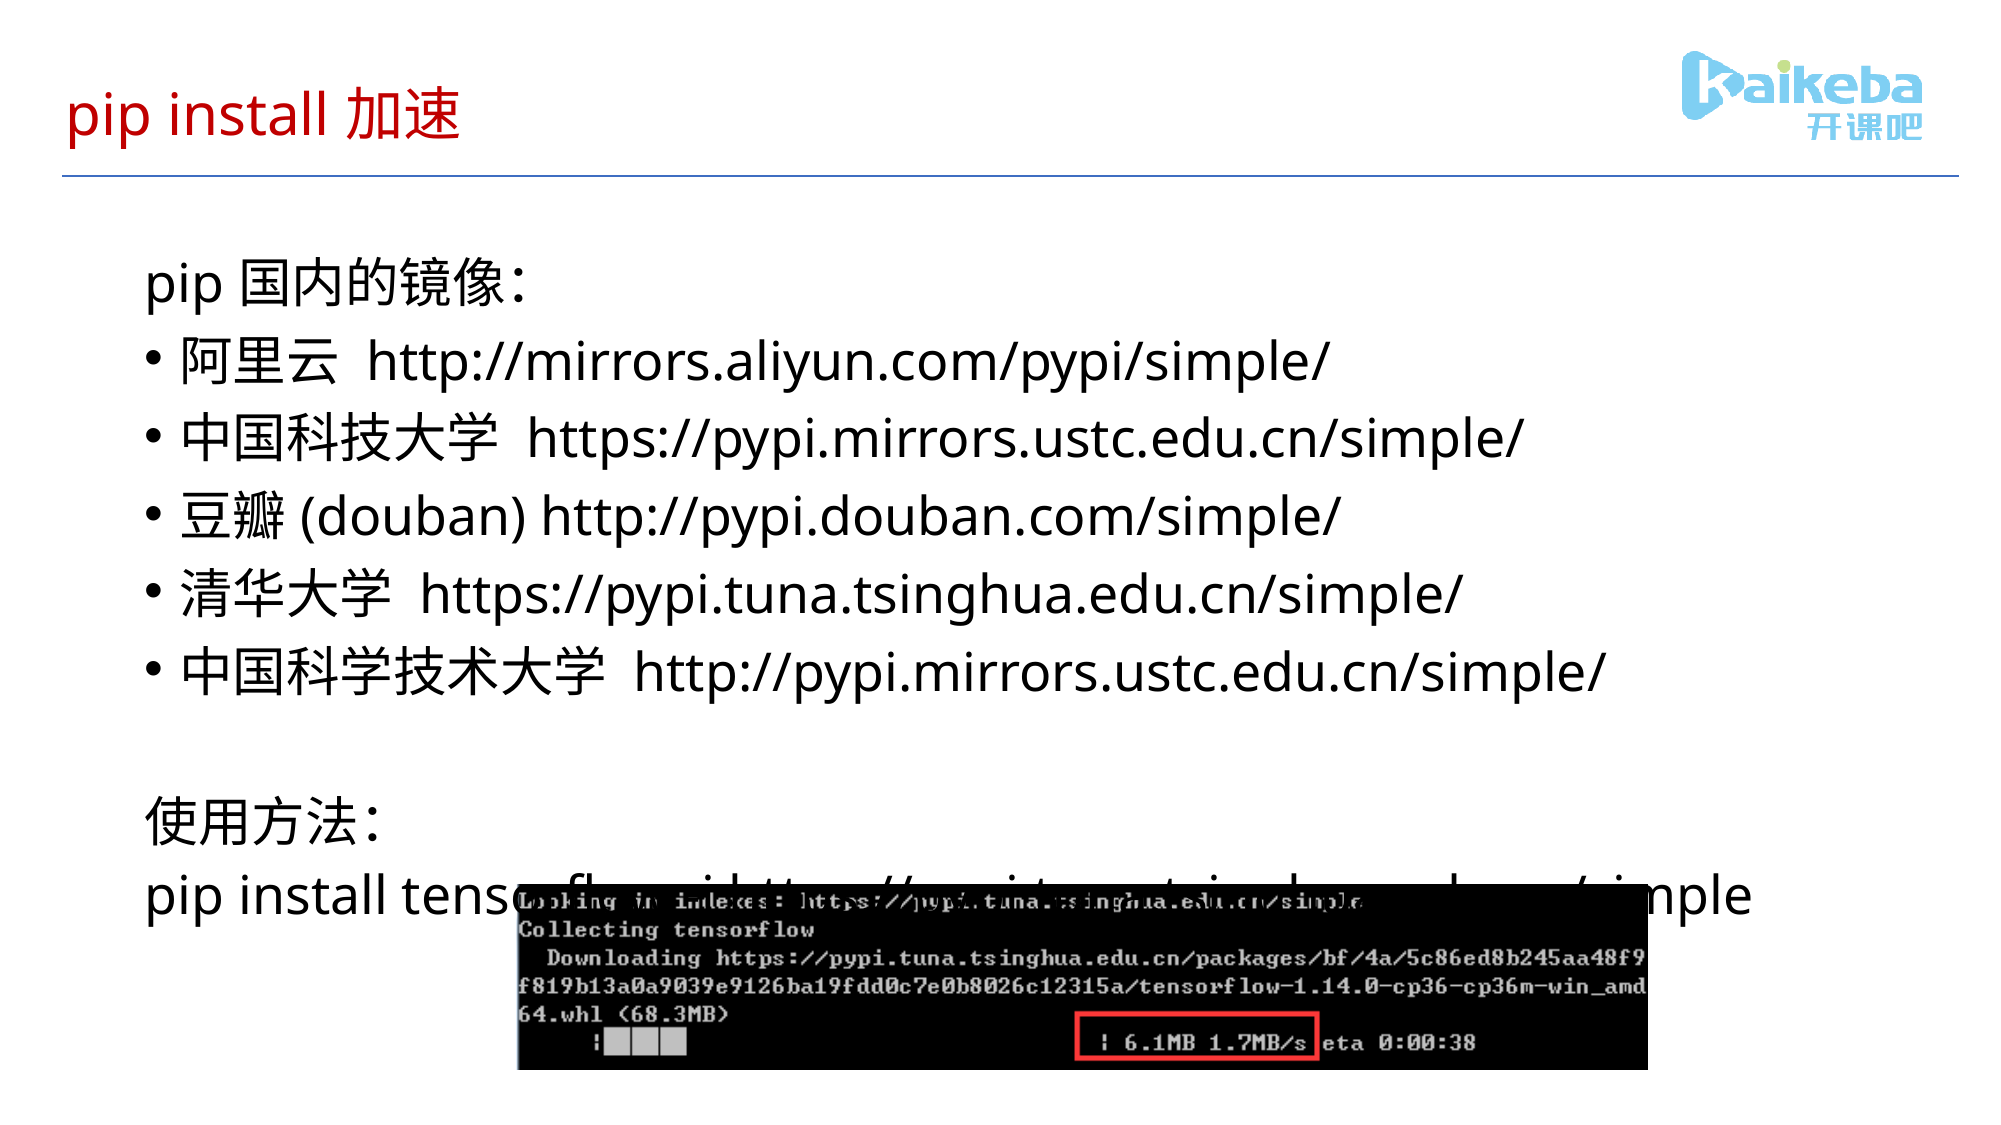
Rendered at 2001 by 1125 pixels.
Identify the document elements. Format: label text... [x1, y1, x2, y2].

picture [516, 884, 1648, 1070]
list pip国内的镜像： 阿里云 http://mirrors.aliyun.com/pypi/simple/ 中国科技大学 https://pypi.mirrors.ustc.edu.cn/simple/ 豆瓣(douban) http://pypi.douban.com/simple/ 清华大学 https://pypi.tuna.tsinghua.edu.cn/simple/ 中国科学技术大学 http://pypi.mirrors.ustc.edu.cn/simple/ 使用方法： pip install tensorflow -i https://pypi.tuna.tsinghua.edu.cn/simple [136, 232, 1832, 948]
title pip install加速 [57, 59, 1728, 167]
table_cell 87 [1653, 21, 1950, 167]
